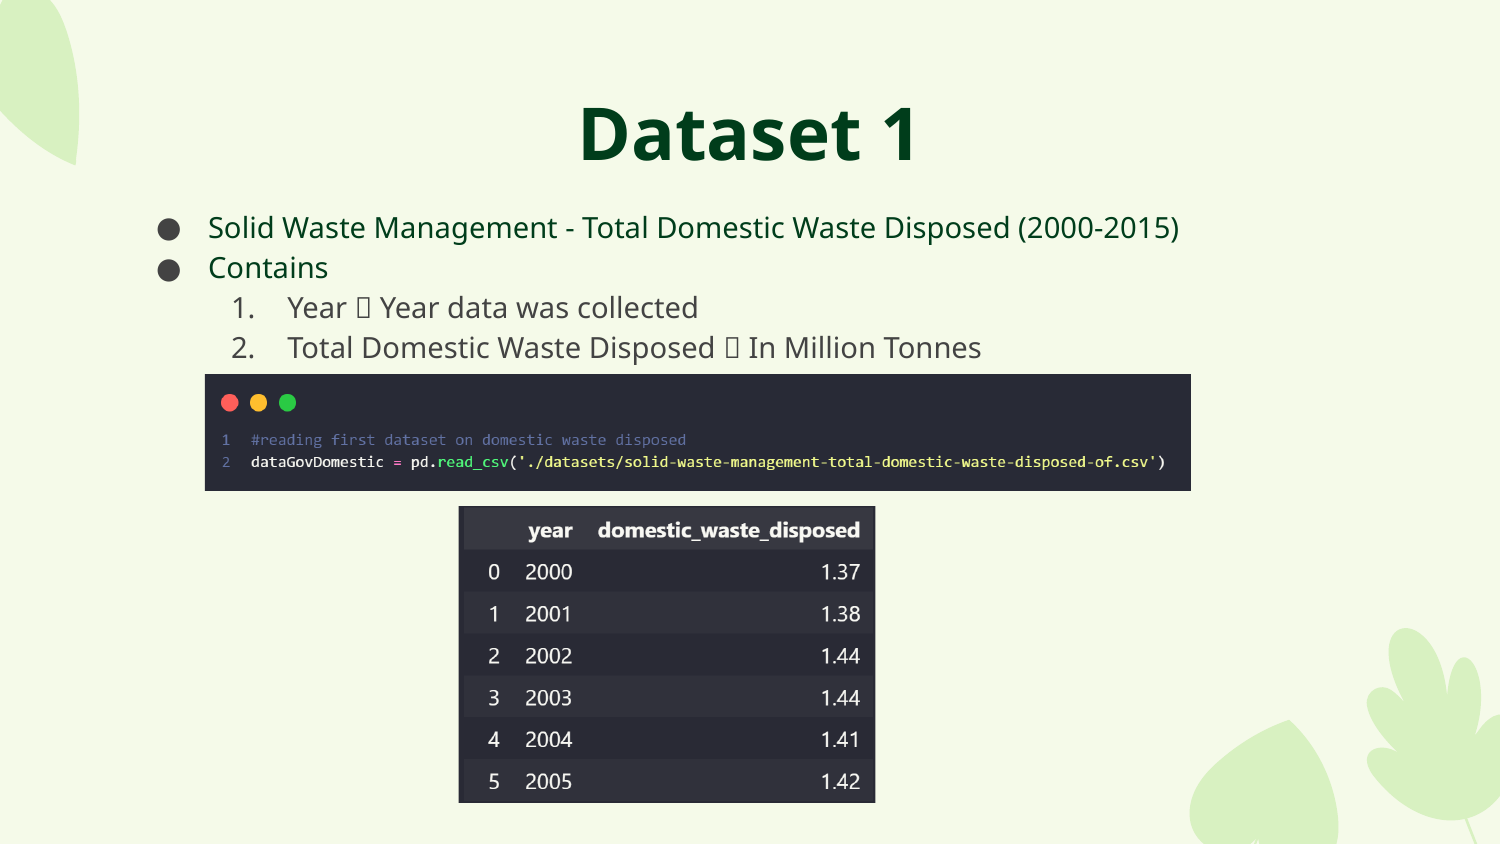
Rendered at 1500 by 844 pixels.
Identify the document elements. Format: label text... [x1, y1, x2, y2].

list Solid Waste Management - Total Domestic Waste Disposed (2000-2015) Contains Year  Year data was collected Total Domestic Waste Disposed  In Million Tonnes [118, 189, 1382, 677]
picture [458, 506, 876, 803]
title Dataset 1 [118, 72, 1382, 167]
picture [204, 374, 1192, 492]
